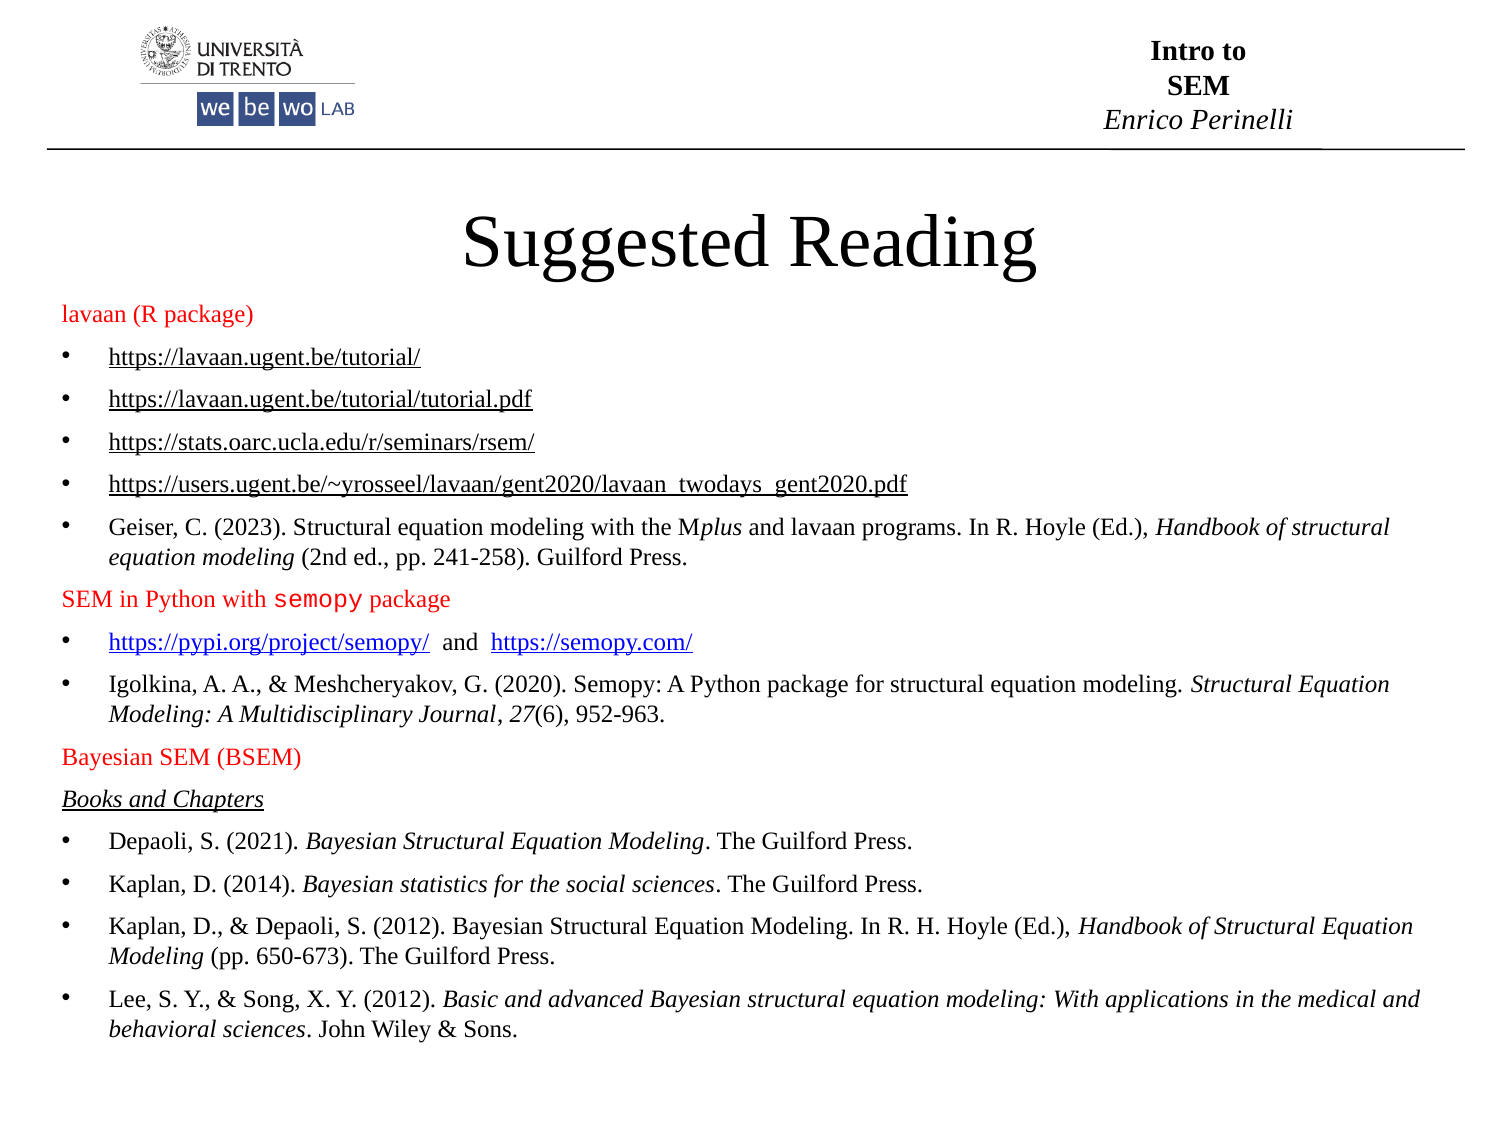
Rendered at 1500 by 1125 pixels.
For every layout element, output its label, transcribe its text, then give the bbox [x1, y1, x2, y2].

picture [136, 19, 362, 134]
text_box lavaan (R package) https://lavaan.ugent.be/tutorial/ https://lavaan.ugent.be/tutorial/tutorial.pdf https://stats.oarc.ucla.edu/r/seminars/rsem/ https://users.ugent.be/~yrosseel/lavaan/gent2020/lavaan_twodays_gent2020.pdf Geiser, C. (2023). Structural equation modeling with the Mplus and lavaan programs. In R. Hoyle (Ed.), Handbook of structural equation modeling (2nd ed., pp. 241-258). Guilford Press. SEM in Python with semopy package https://pypi.org/project/semopy/ and https://semopy.com/ Igolkina, A. A., & Meshcheryakov, G. (2020). Semopy: A Python package for structural equation modeling. Structural Equation Modeling: A Multidisciplinary Journal, 27(6), 952-963. Bayesian SEM (BSEM) Books and Chapters Depaoli, S. (2021). Bayesian Structural Equation Modeling. The Guilford Press. Kaplan, D. (2014). Bayesian statistics for the social sciences. The Guilford Press. Kaplan, D., & Depaoli, S. (2012). Bayesian Structural Equation Modeling. In R. H. Hoyle (Ed.), Handbook of Structural Equation Modeling (pp. 650-673). The Guilford Press. Lee, S. Y., & Song, X. Y. (2012). Basic and advanced Bayesian structural equation modeling: With applications in the medical and behavioral sciences. John Wiley & Sons. [46, 290, 1465, 1050]
text_box Intro to SEM Enrico Perinelli [1088, 23, 1309, 143]
text_box Suggested Reading [70, 184, 1430, 290]
